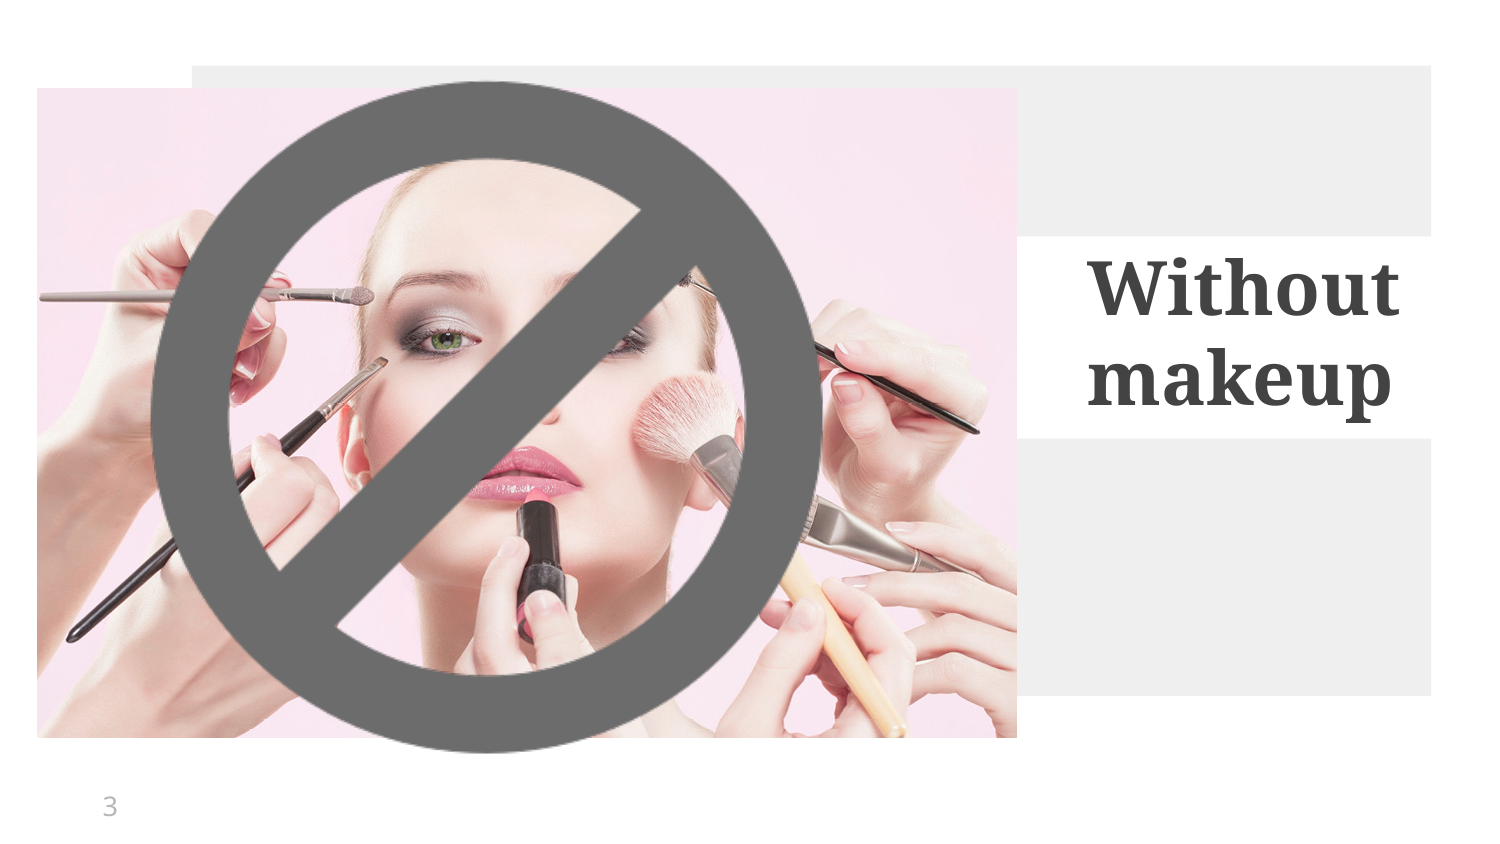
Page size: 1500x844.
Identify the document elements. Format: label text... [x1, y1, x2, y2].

picture [37, 70, 1018, 764]
slide_number ‹#› [87, 773, 178, 839]
title Without makeup [1024, 227, 1500, 448]
